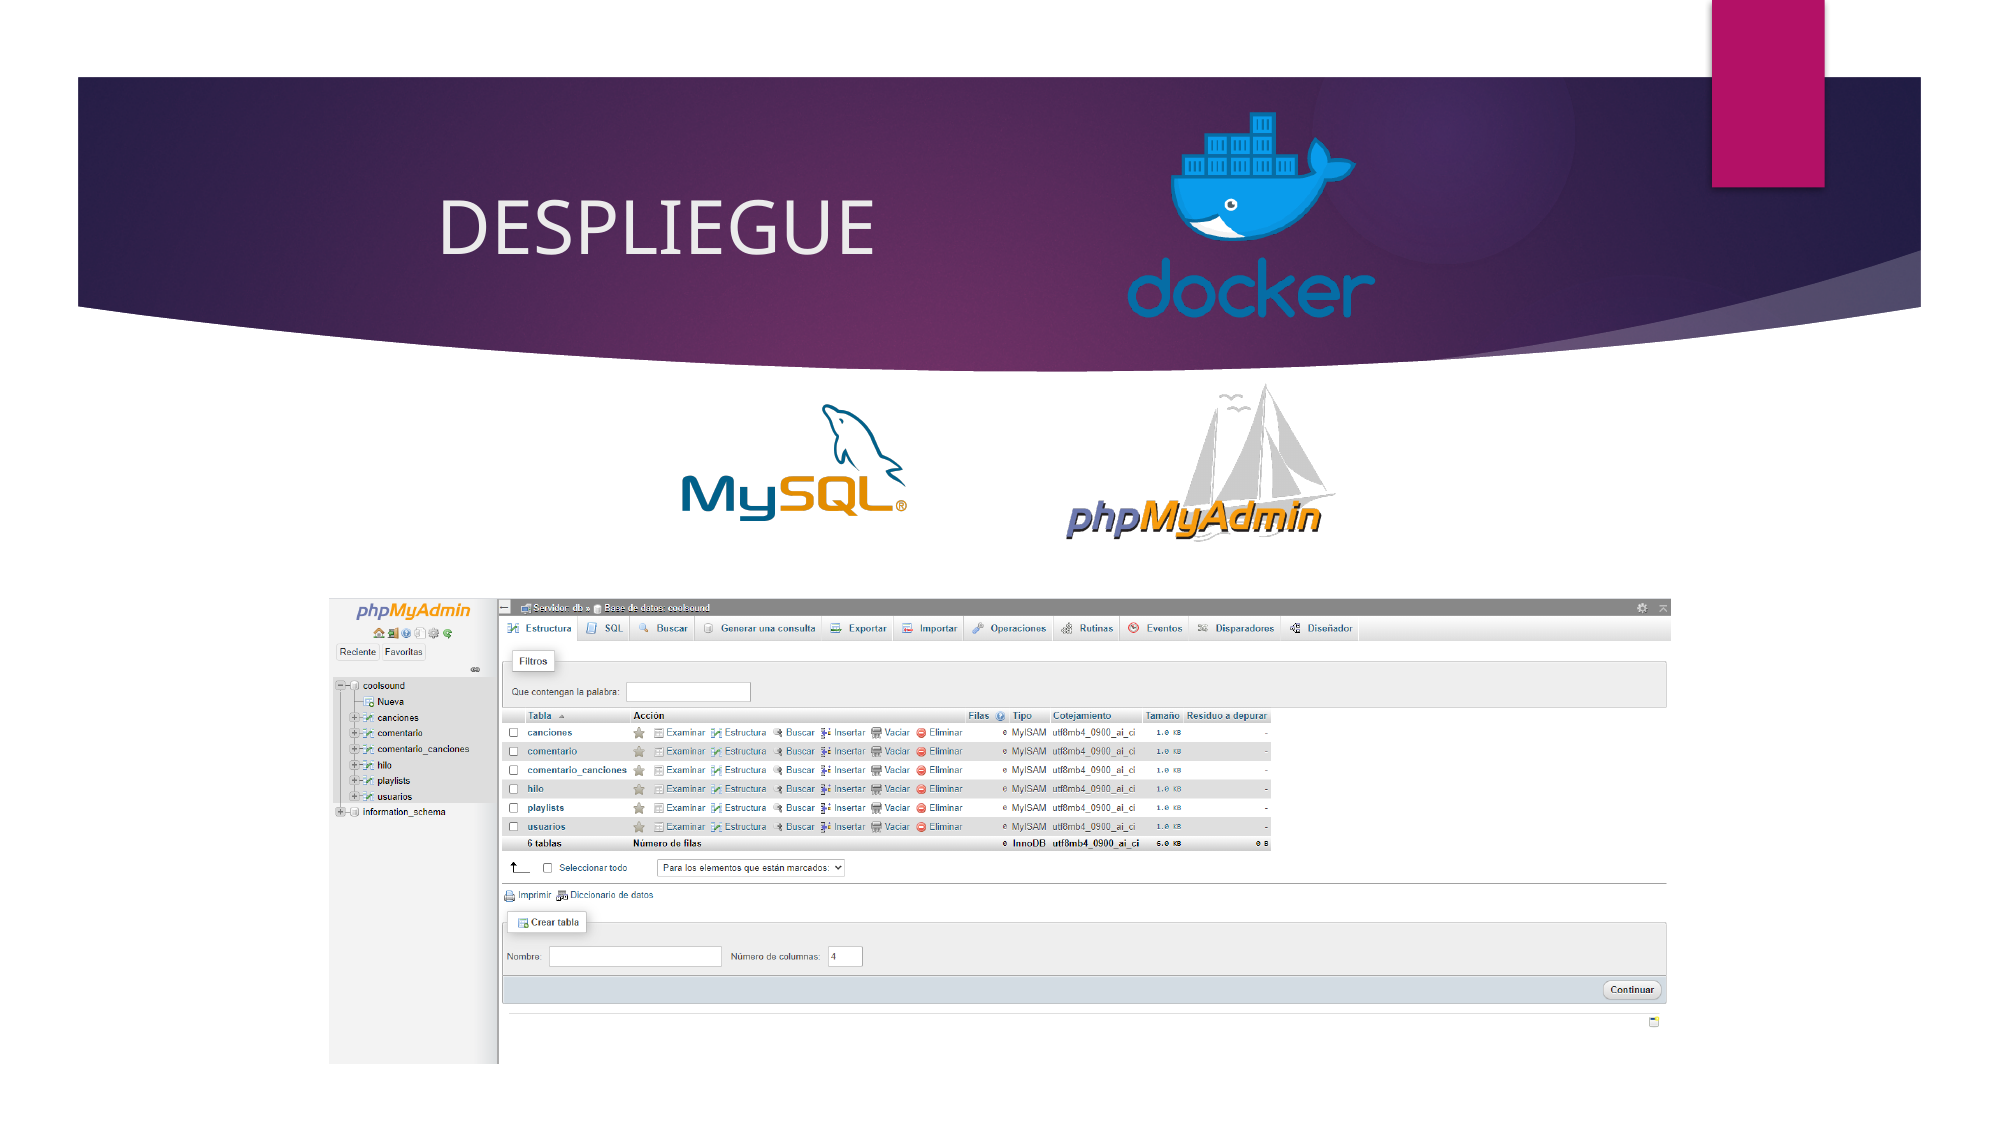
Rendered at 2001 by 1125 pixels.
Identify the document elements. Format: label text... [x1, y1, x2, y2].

picture [1065, 381, 1337, 545]
picture [681, 404, 907, 522]
picture [1105, 90, 1397, 339]
title DESPLIEGUE [421, 166, 922, 283]
picture [329, 596, 1671, 1065]
